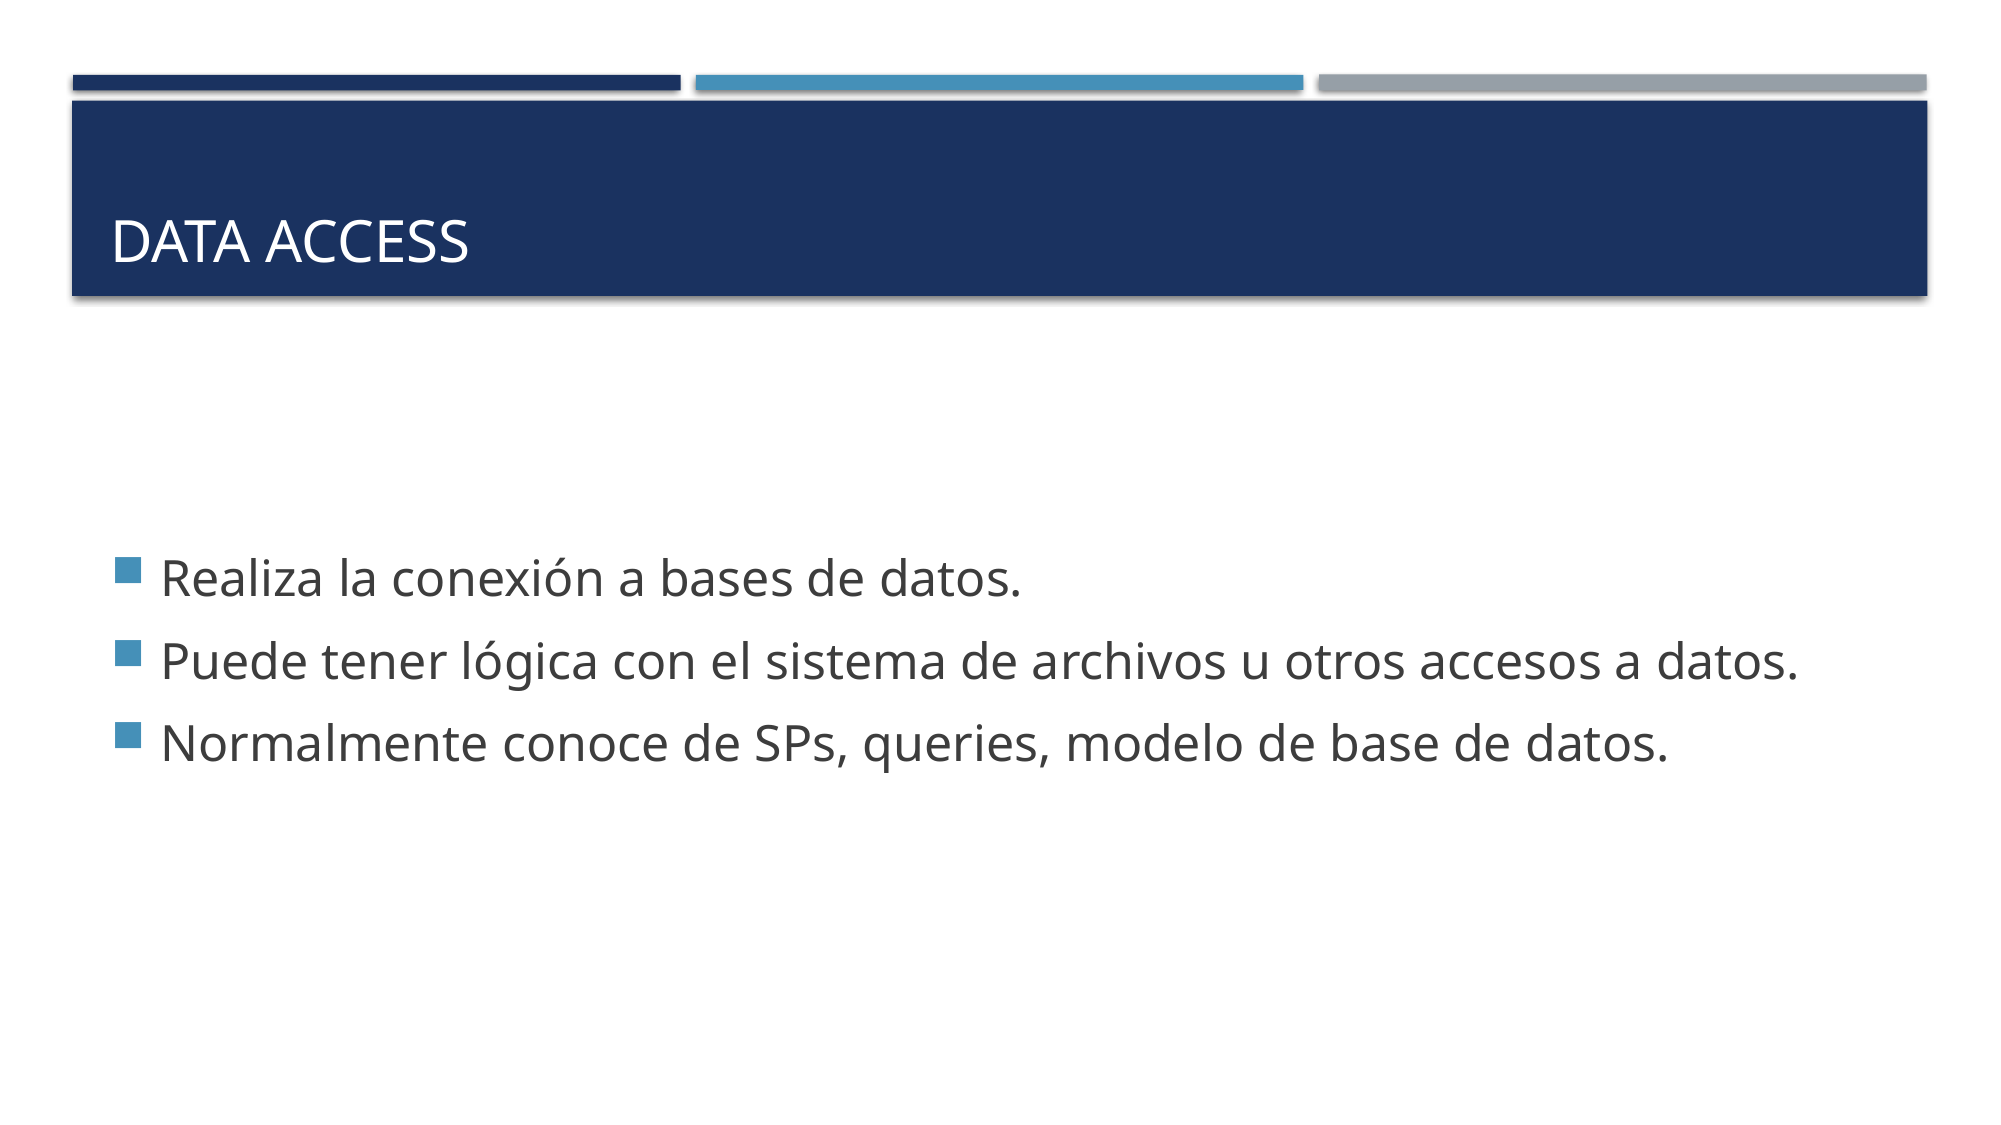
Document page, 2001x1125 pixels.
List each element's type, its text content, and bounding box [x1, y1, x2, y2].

list Realiza la conexión a bases de datos. Puede tener lógica con el sistema de archivos u otros accesos a datos. Normalmente conoce de SPs, queries, modelo de base de datos. [95, 357, 1905, 962]
title Data Access [95, 115, 1905, 282]
